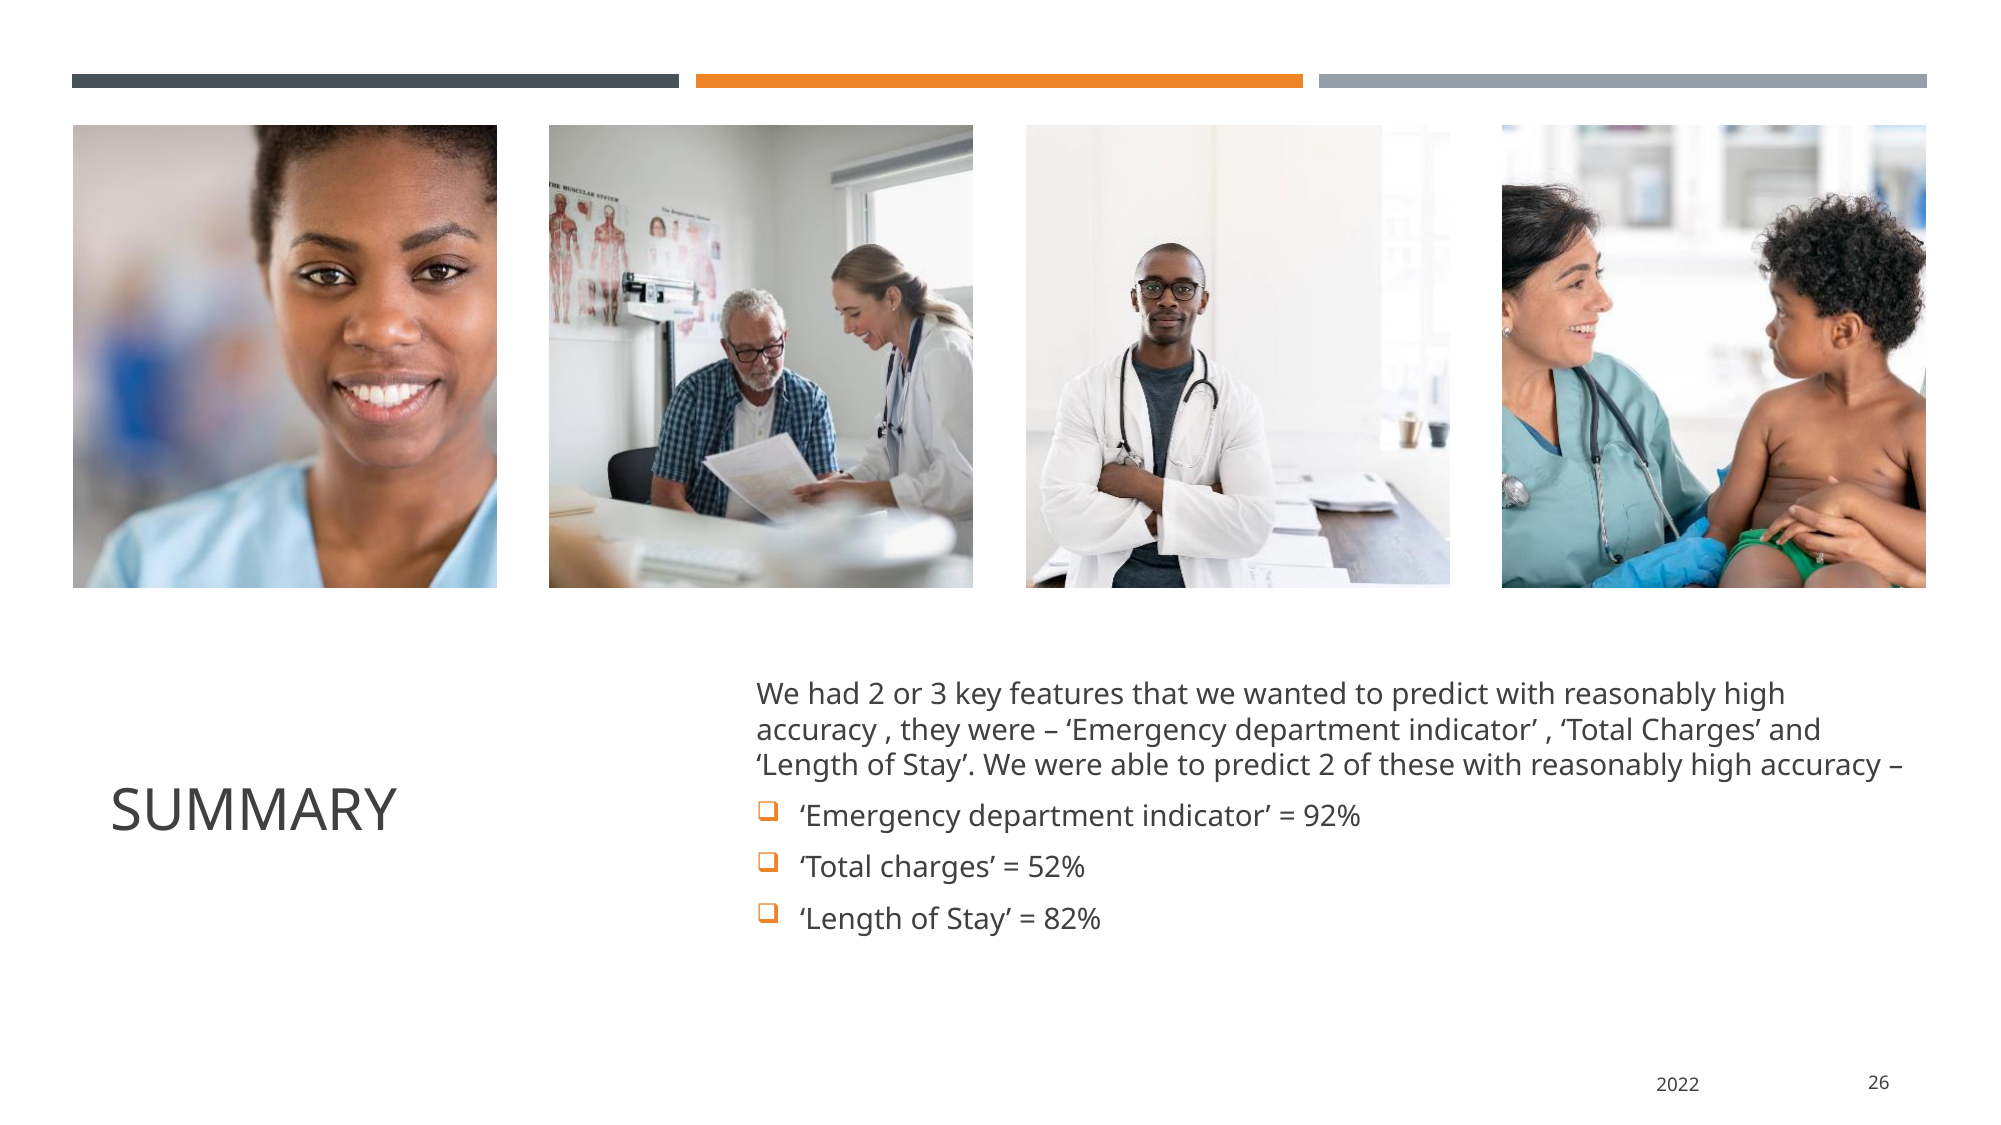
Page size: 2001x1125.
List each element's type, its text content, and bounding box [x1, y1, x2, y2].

picture [1502, 125, 1927, 589]
picture [72, 125, 498, 589]
slide_number 26 [1732, 1053, 1905, 1114]
picture [1025, 125, 1450, 589]
list We had 2 or 3 key features that we wanted to predict with reasonably high accuracy , they were – ‘Emergency department indicator’ , ‘Total Charges’ and ‘Length of Stay’. We were able to predict 2 of these with reasonably high accuracy – ‘Emergency department indicator’ = 92% ‘Total charges’ = 52% ‘Length of Stay’ = 82% [741, 648, 1927, 962]
title Summary [95, 653, 681, 962]
picture [549, 125, 974, 589]
slide_number 2022 [1247, 1053, 1715, 1114]
